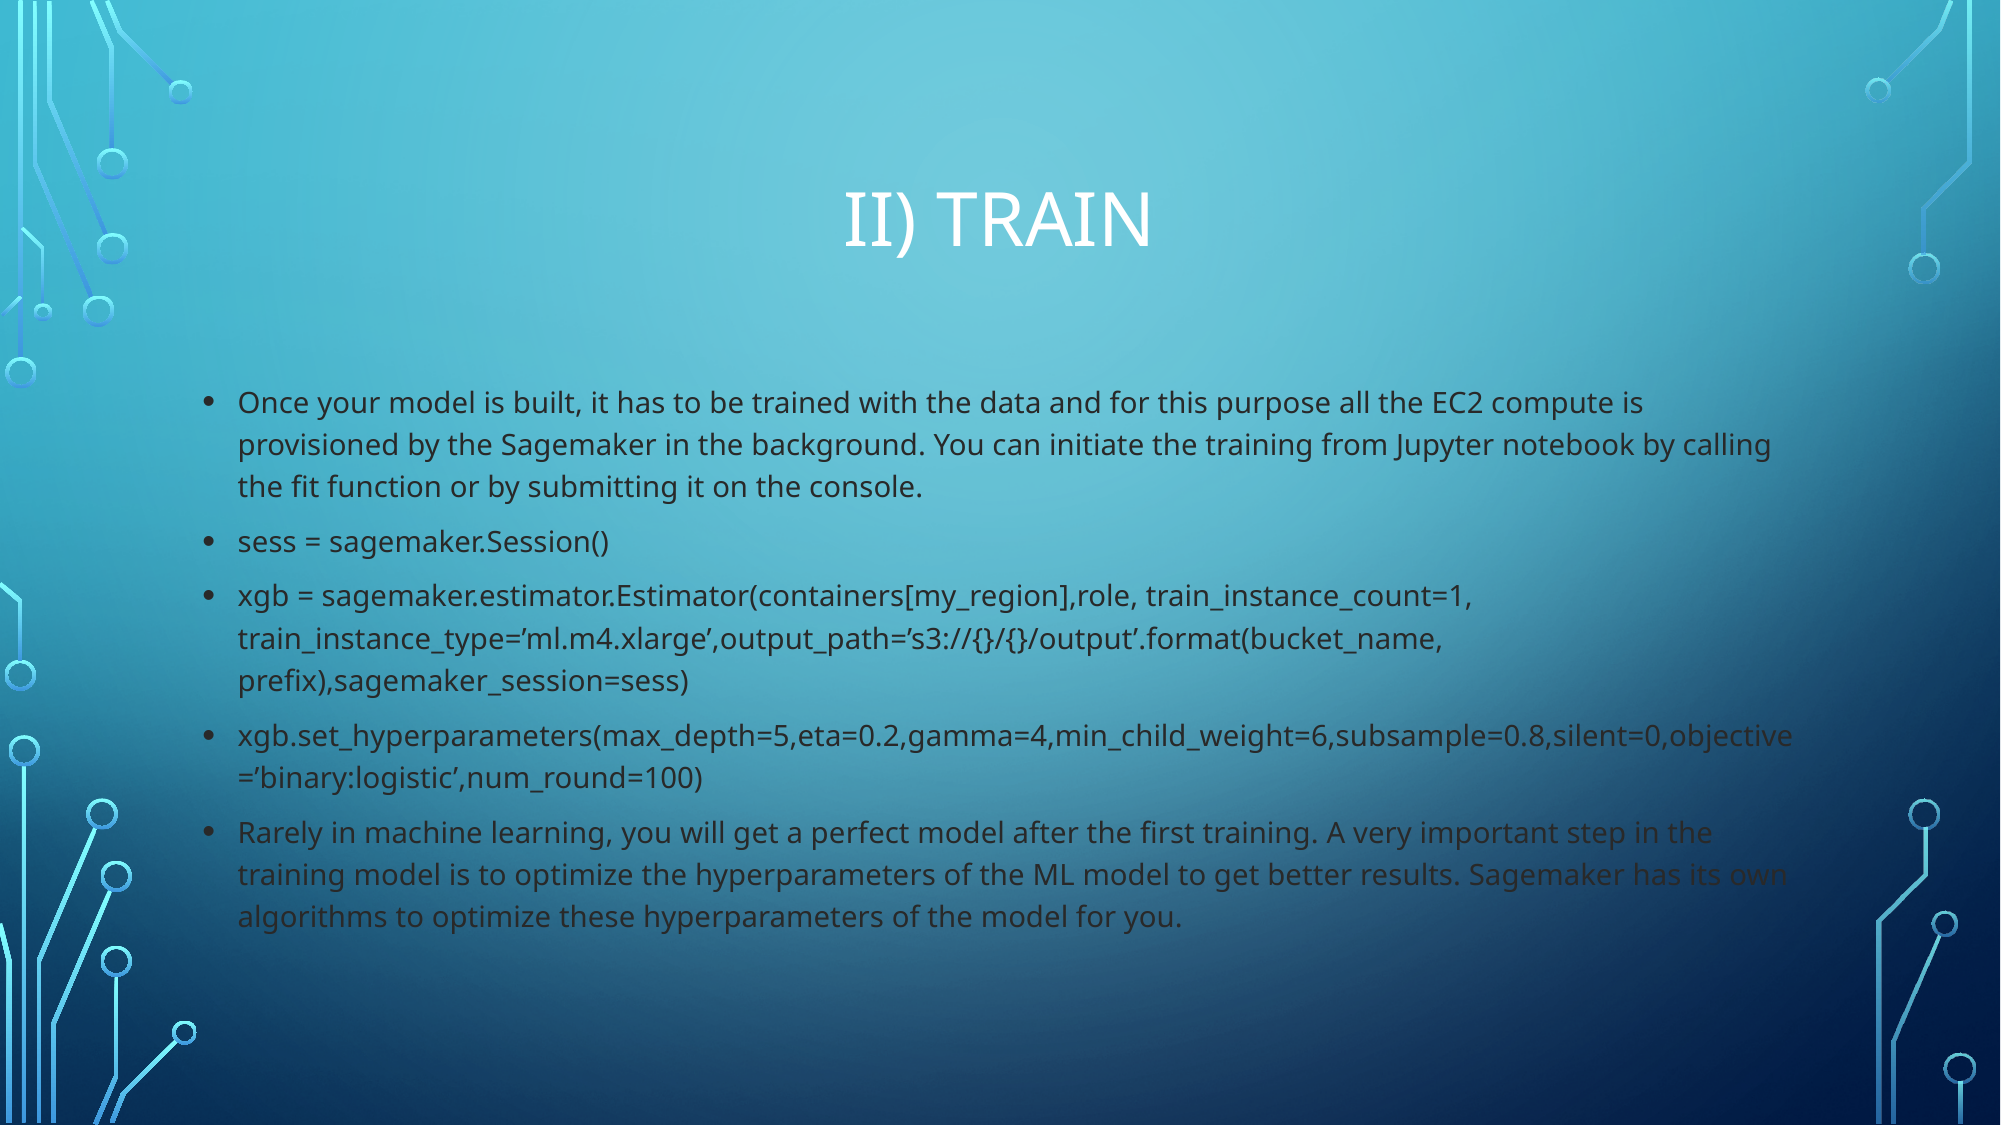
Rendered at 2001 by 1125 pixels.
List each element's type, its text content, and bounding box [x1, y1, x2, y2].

list Once your model is built, it has to be trained with the data and for this purpose all the EC2 compute is provisioned by the Sagemaker in the background. You can initiate the training from Jupyter notebook by calling the fit function or by submitting it on the console. sess = sagemaker.Session() xgb = sagemaker.estimator.Estimator(containers[my_region],role, train_instance_count=1, train_instance_type=’ml.m4.xlarge’,output_path=’s3://{}/{}/output’.format(bucket_name, prefix),sagemaker_session=sess) xgb.set_hyperparameters(max_depth=5,eta=0.2,gamma=4,min_child_weight=6,subsample=0.8,silent=0,objective=’binary:logistic’,num_round=100) Rarely in machine learning, you will get a perfect model after the first training. A very important step in the training model is to optimize the hyperparameters of the ML model to get better results. Sagemaker has its own algorithms to optimize these hyperparameters of the model for you. [187, 369, 1813, 950]
title ii) Train [187, 101, 1813, 344]
